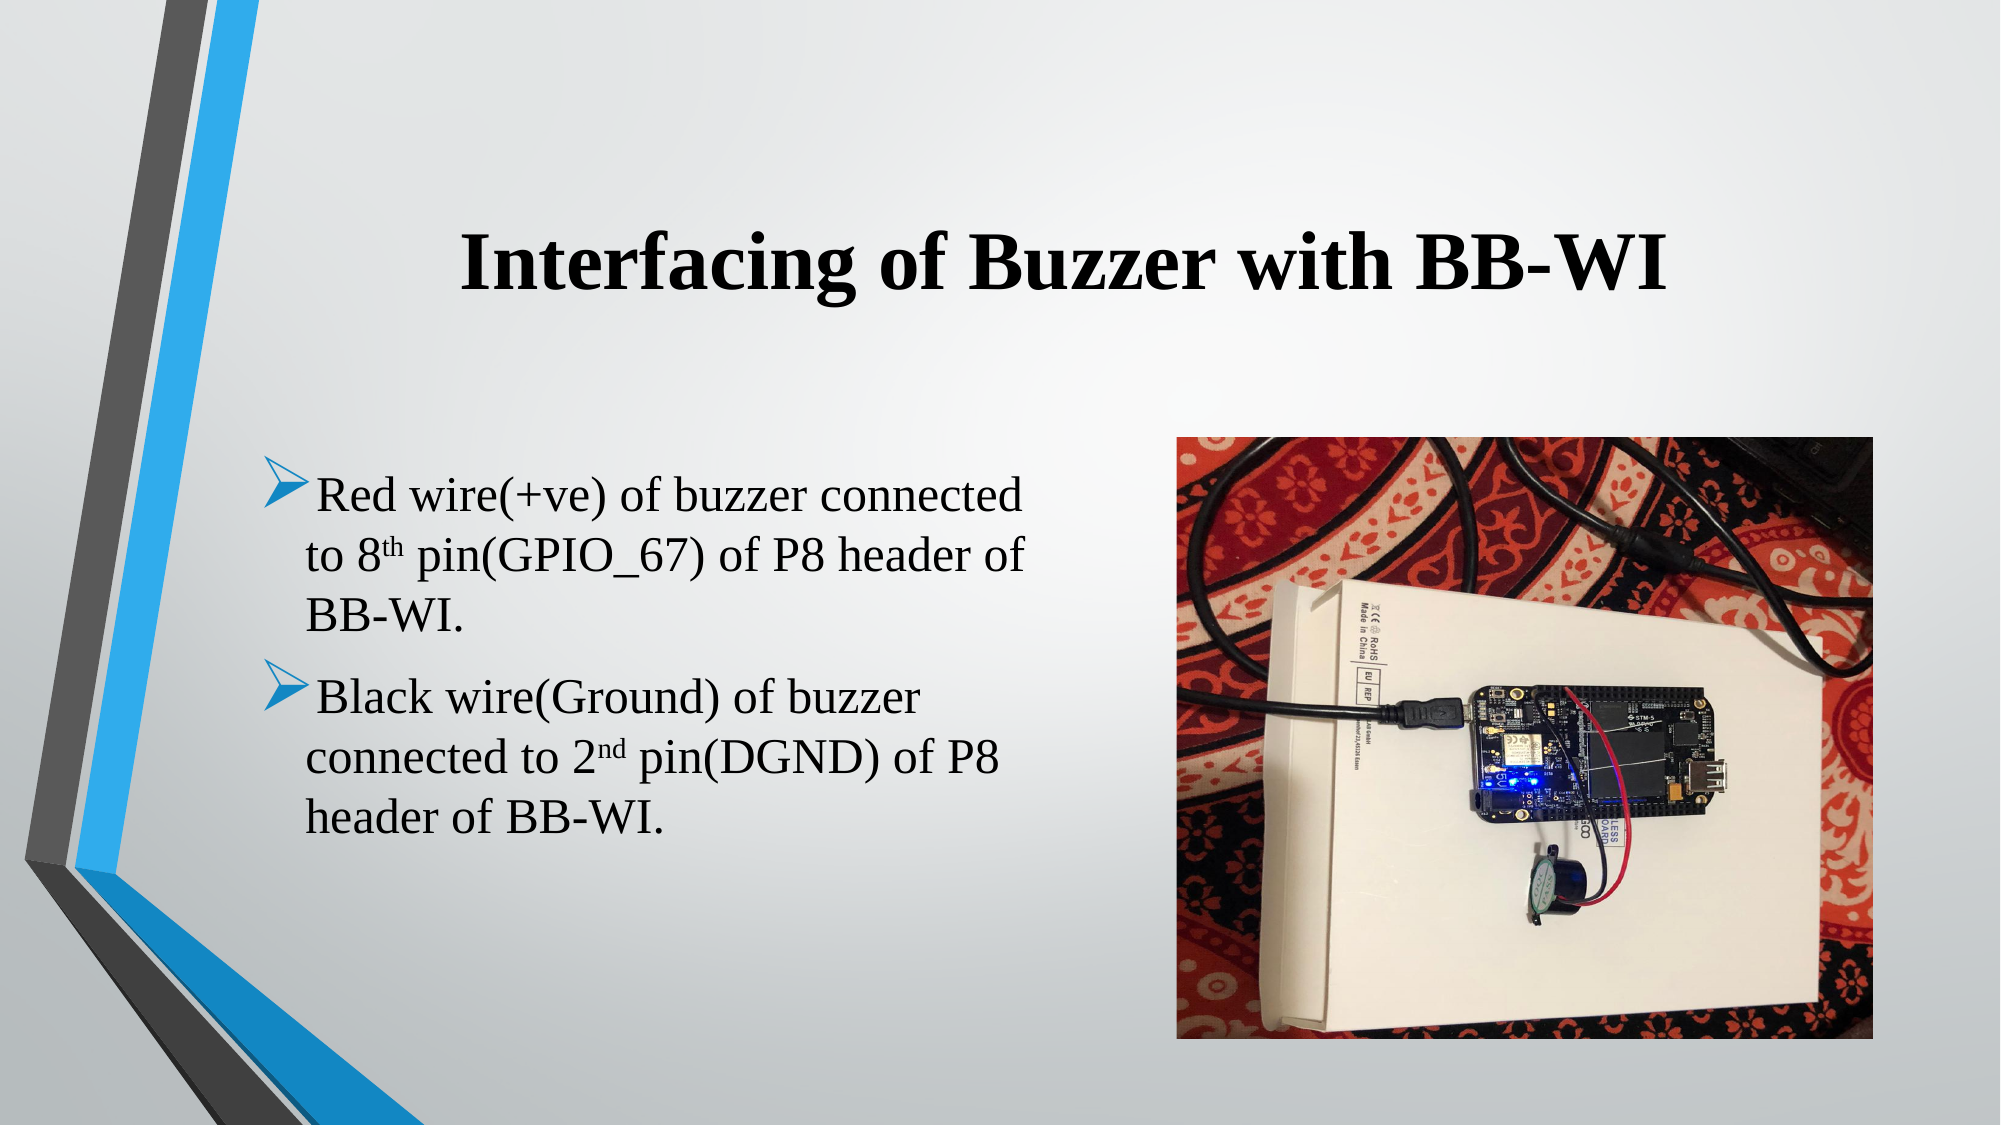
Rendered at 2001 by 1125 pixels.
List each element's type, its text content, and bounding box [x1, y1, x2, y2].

title Interfacing of Buzzer with BB-WI [243, 112, 1887, 400]
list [1176, 437, 1873, 1039]
list Red wire(+ve) of buzzer connected to 8th pin(GPIO_67) of P8 header of BB-WI. Black wire(Ground) of buzzer connected to 2nd pin(DGND) of P8 header of BB-WI. [243, 437, 1047, 950]
